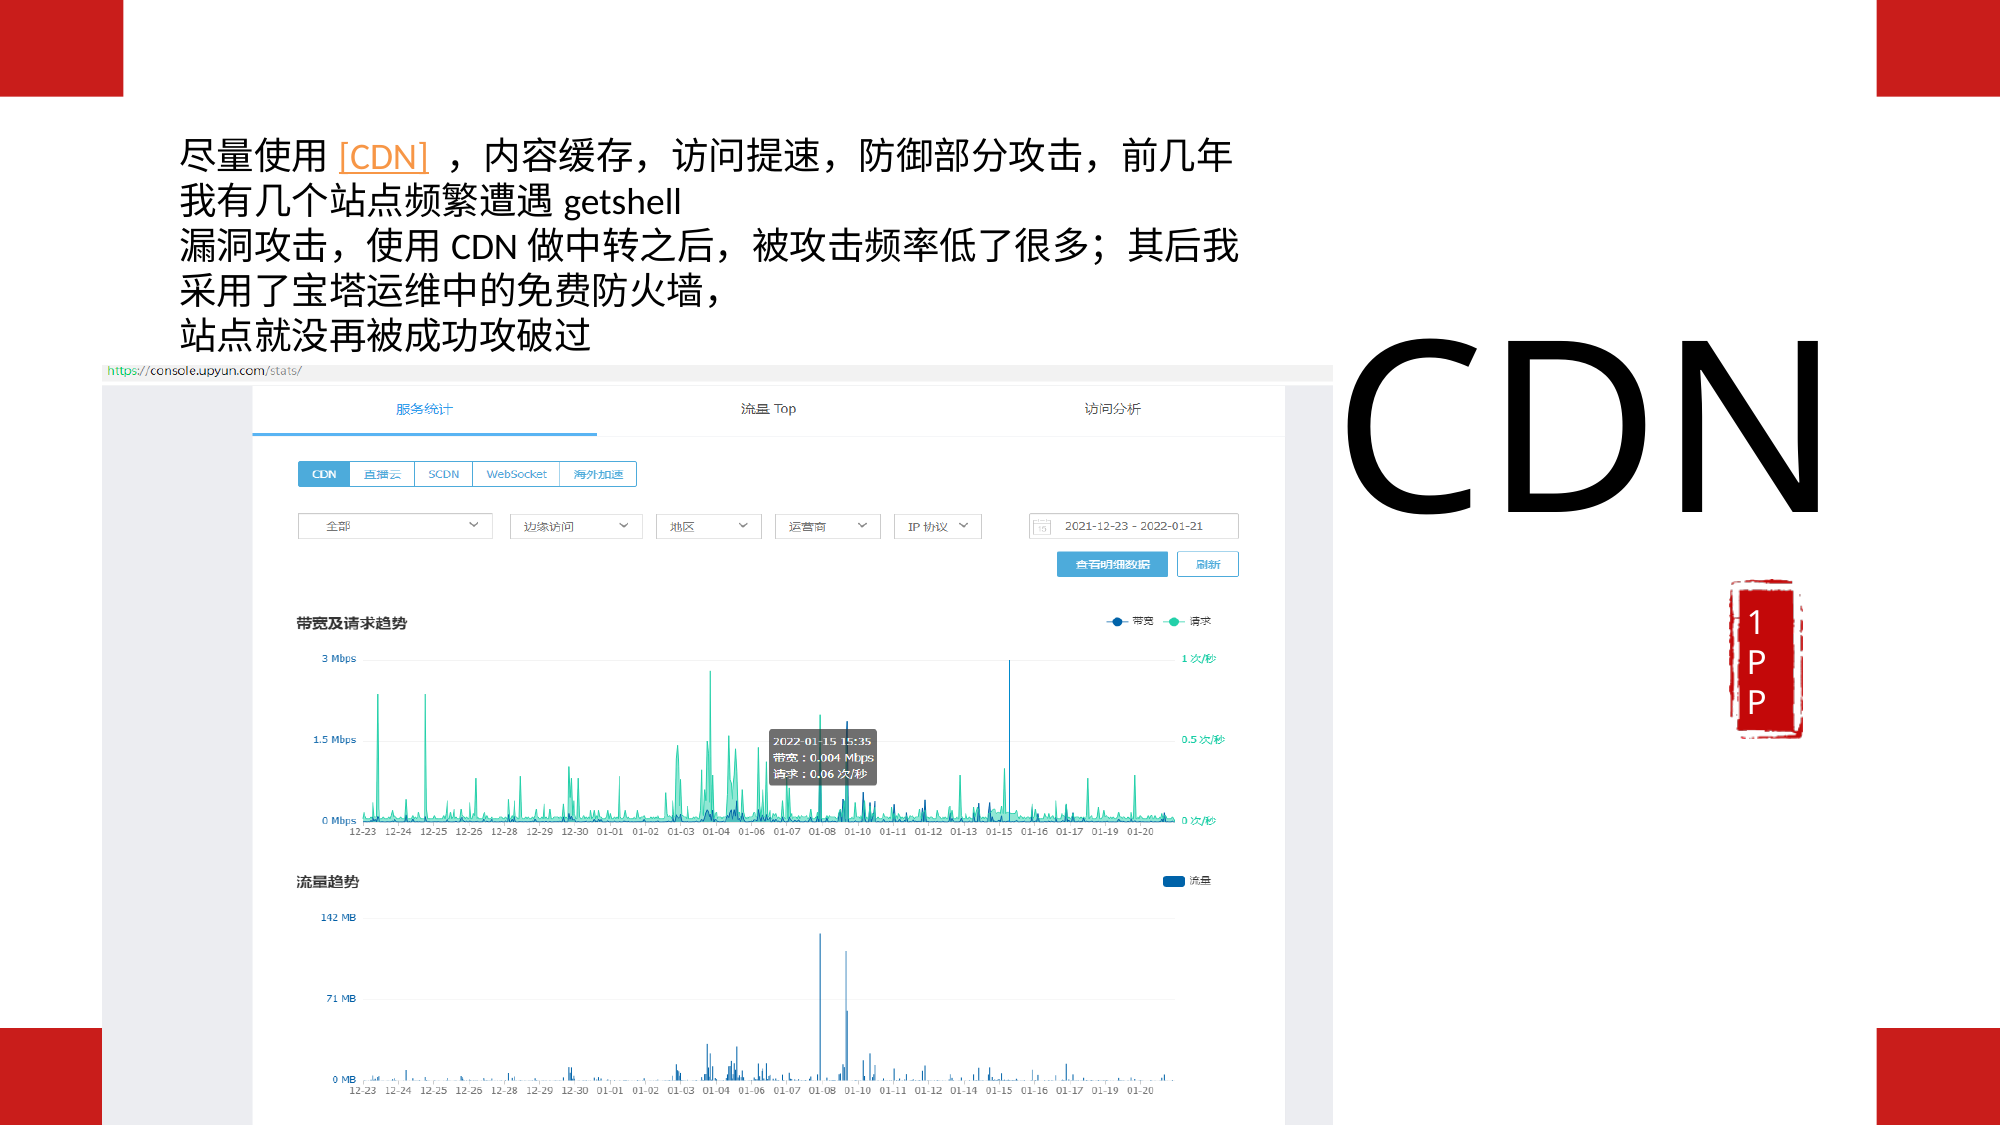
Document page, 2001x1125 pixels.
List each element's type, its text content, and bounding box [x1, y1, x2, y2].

picture [102, 365, 1333, 1125]
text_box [1729, 579, 1803, 771]
text_box 尽量使用[CDN] ，内容缓存，访问提速，防御部分攻击，前几年我有几个站点频繁遭遇getshell 漏洞攻击，使用CDN做中转之后，被攻击频率低了很多；其后我采用了宝塔运维中的免费防火墙， 站点就没再被成功攻破过 [164, 124, 1270, 364]
text_box CDN [1319, 265, 1899, 569]
